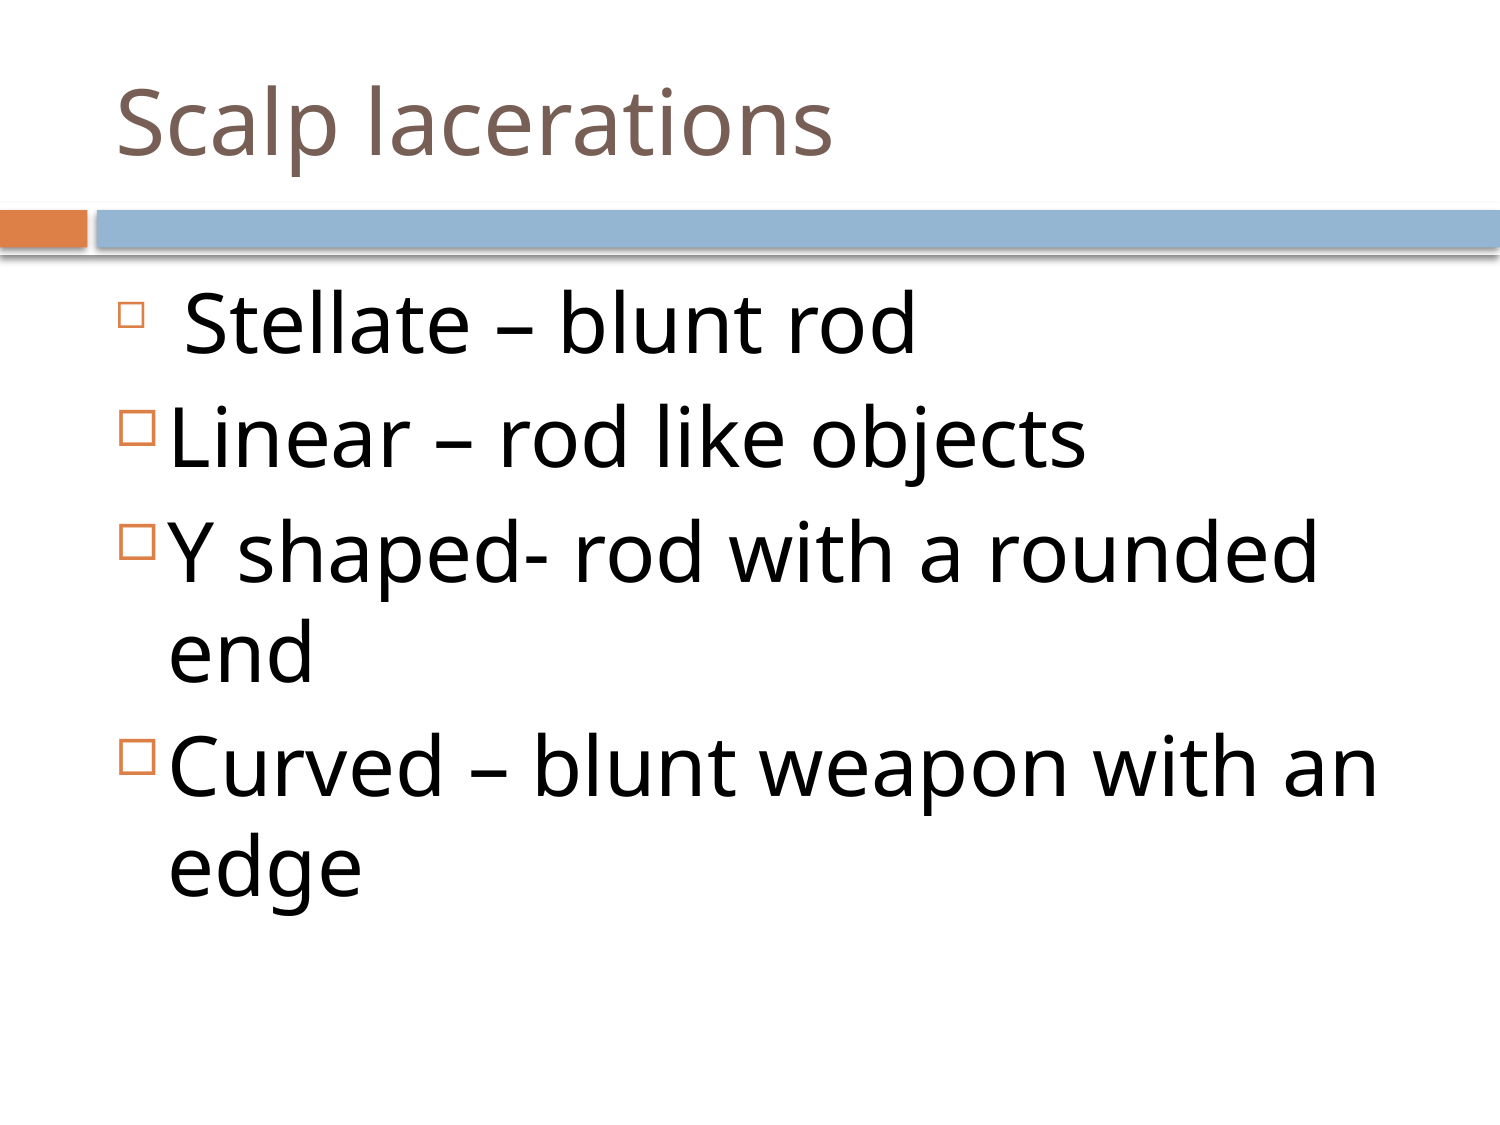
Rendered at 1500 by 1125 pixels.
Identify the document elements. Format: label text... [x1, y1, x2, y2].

title Scalp lacerations [100, 37, 1438, 200]
list Stellate – blunt rod Linear – rod like objects Y shaped- rod with a rounded end Curved – blunt weapon with an edge [100, 262, 1438, 1000]
